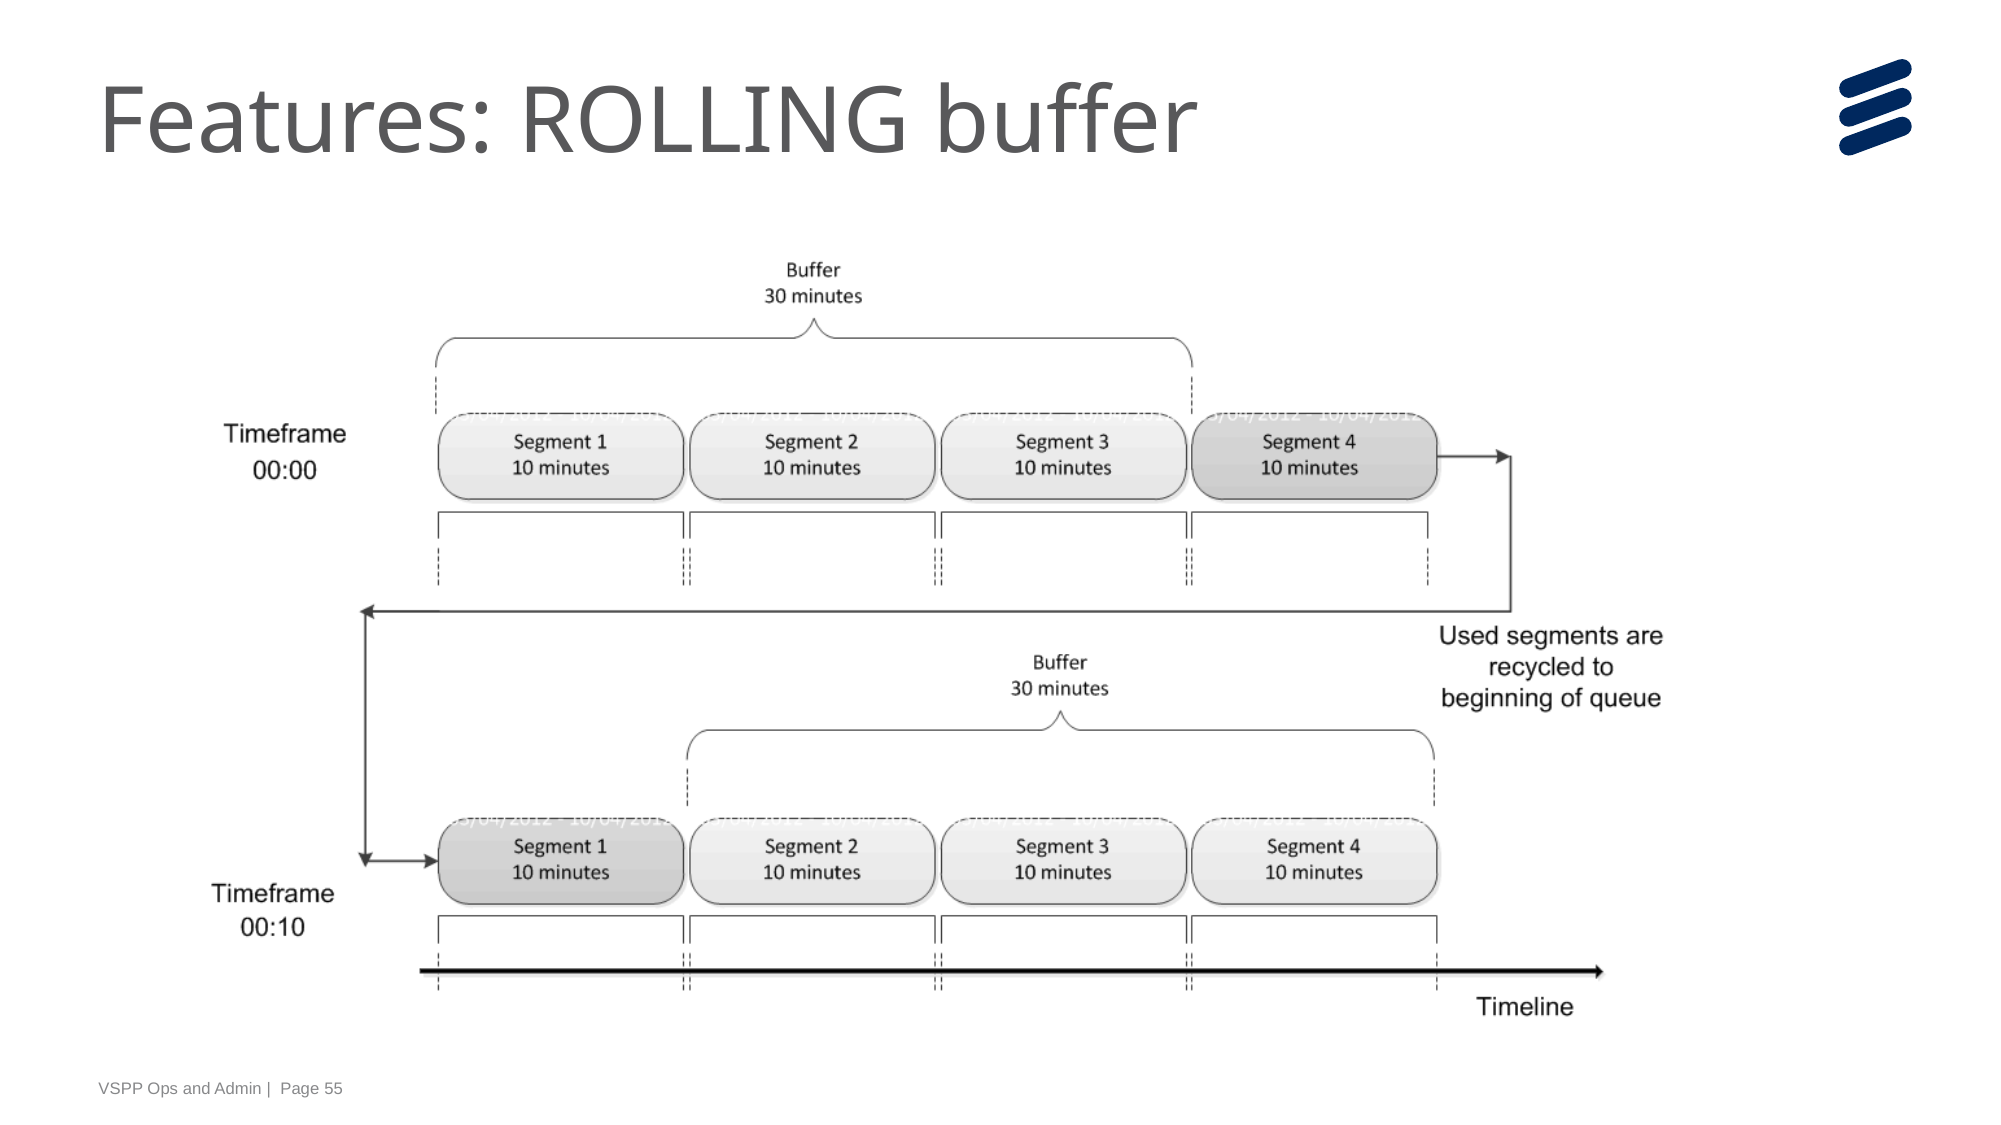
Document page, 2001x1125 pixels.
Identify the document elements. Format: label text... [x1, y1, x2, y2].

picture [211, 226, 1672, 1023]
title Features: ROLLING buffer [85, 39, 1726, 218]
